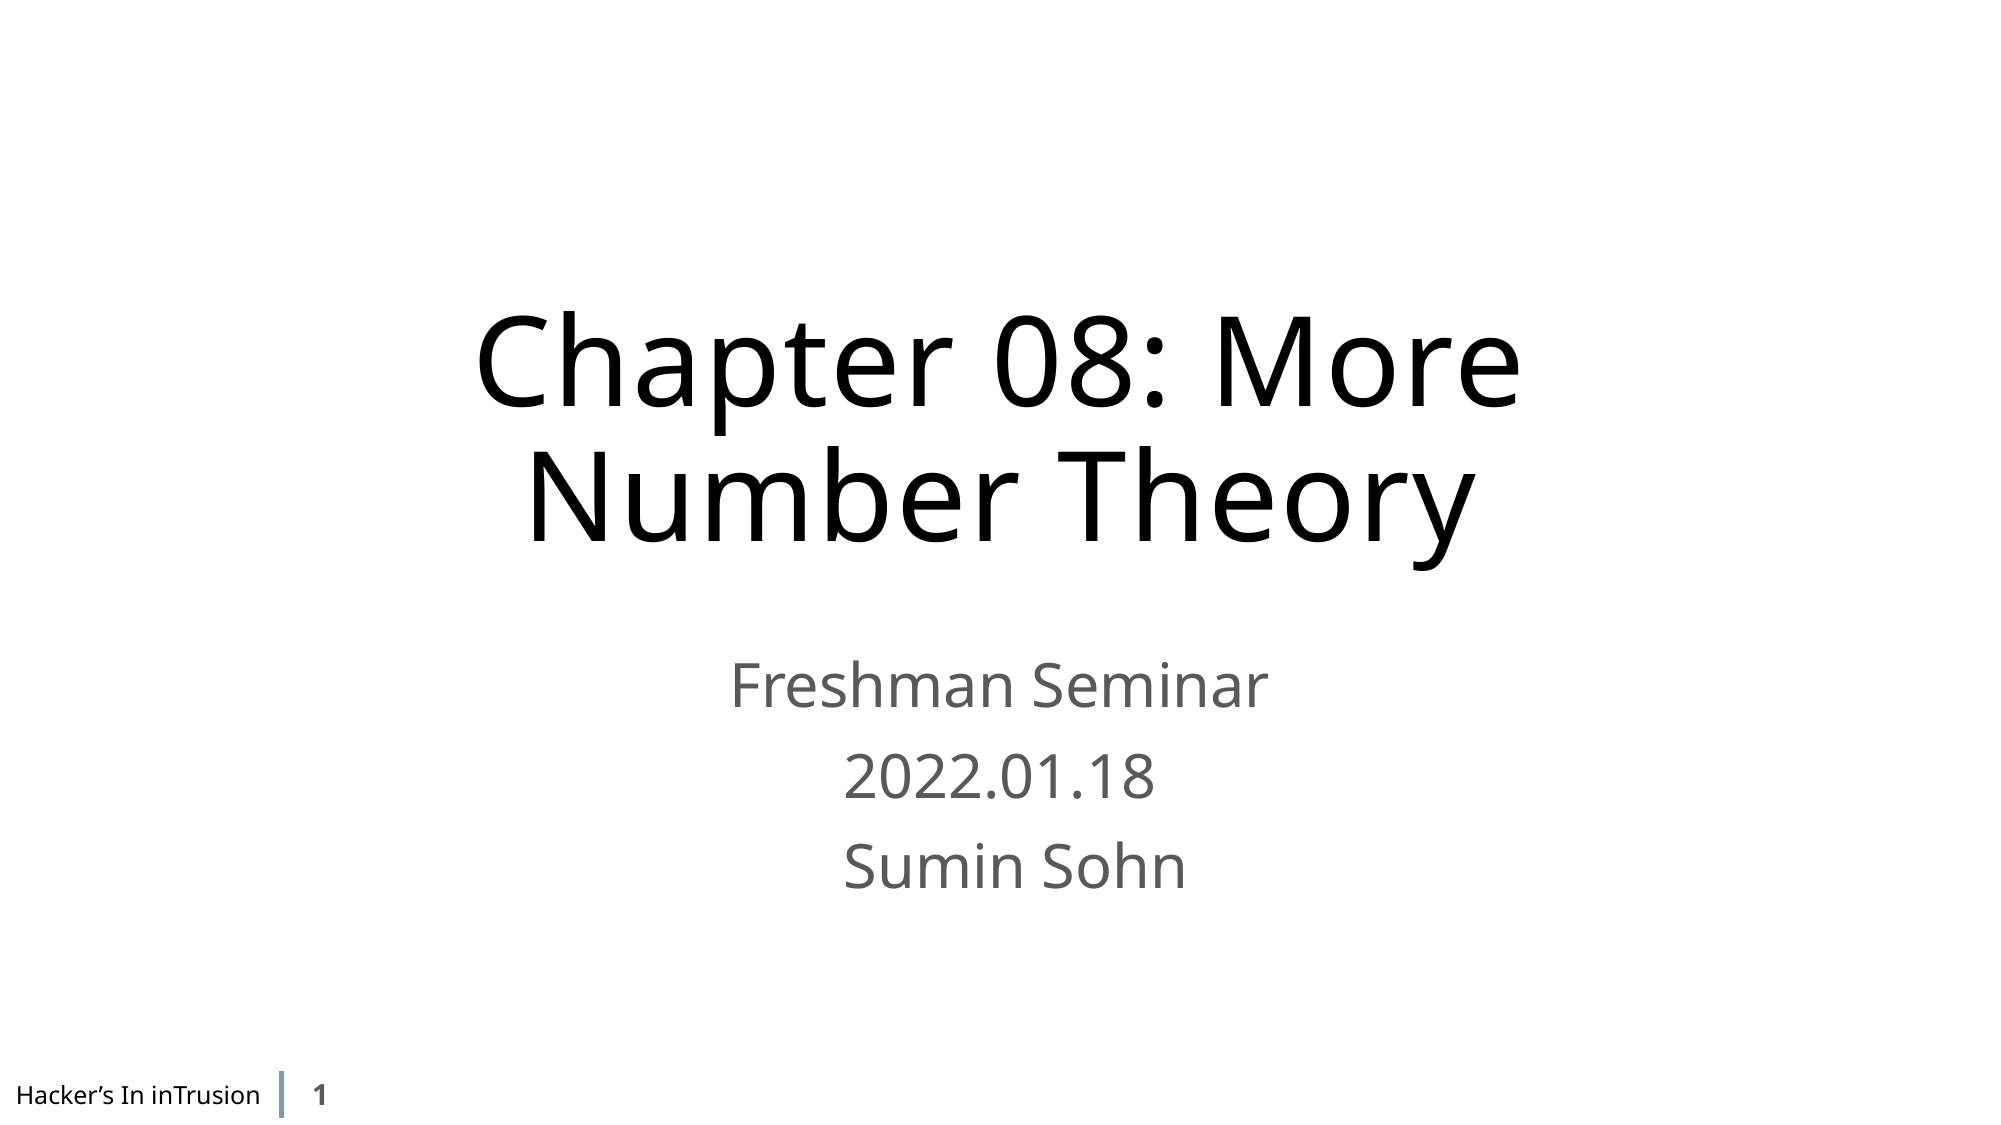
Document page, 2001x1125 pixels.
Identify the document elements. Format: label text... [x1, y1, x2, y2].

subtitle Freshman Seminar 2022.01.18 Sumin Sohn [249, 638, 1750, 910]
title Chapter 08: More Number Theory [249, 184, 1750, 576]
